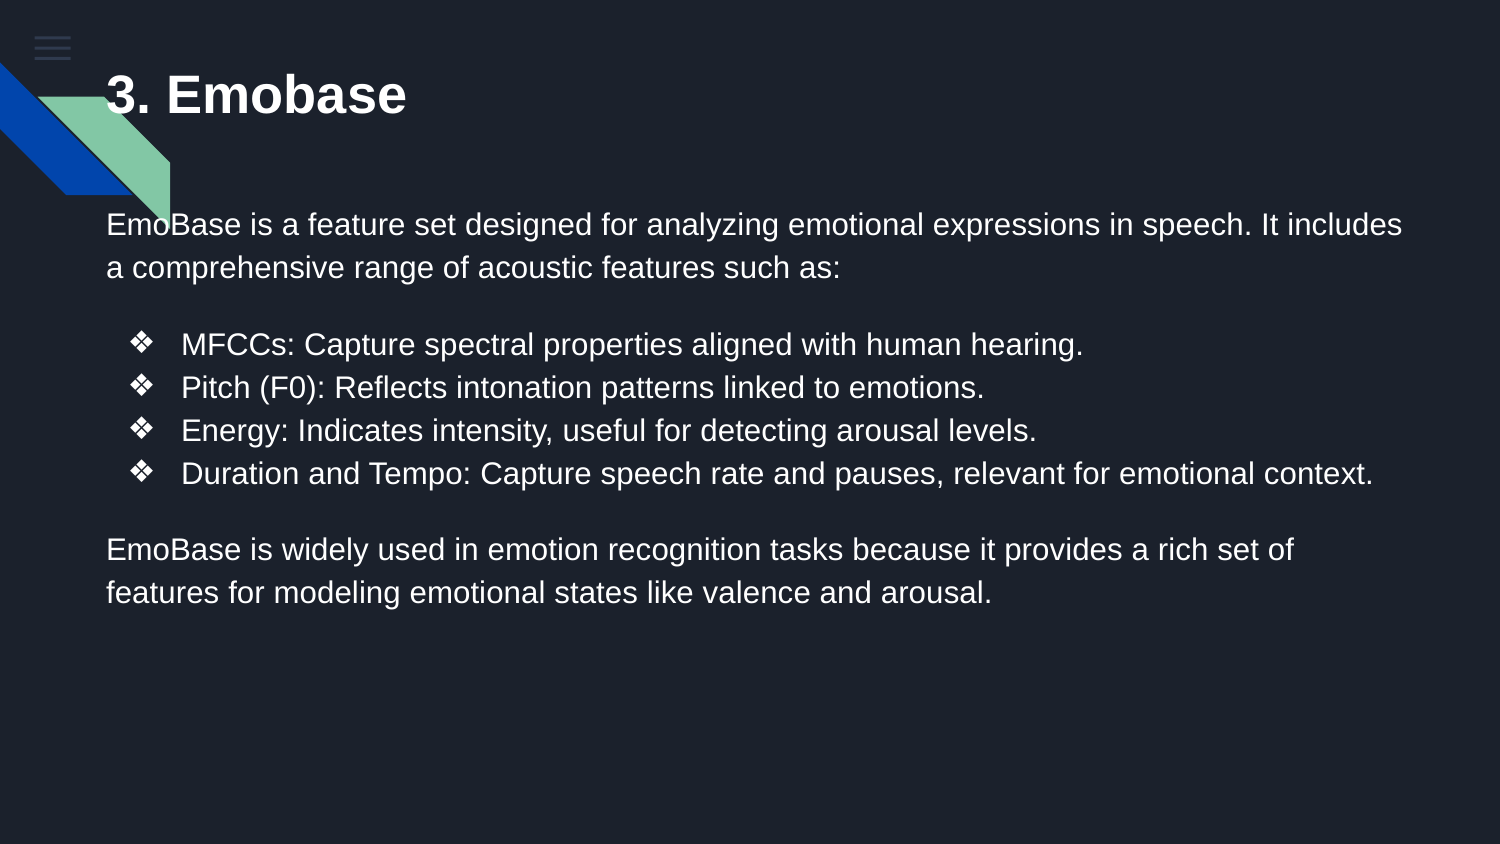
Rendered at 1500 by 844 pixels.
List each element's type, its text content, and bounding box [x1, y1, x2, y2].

list EmoBase is a feature set designed for analyzing emotional expressions in speech. It includes a comprehensive range of acoustic features such as: MFCCs: Capture spectral properties aligned with human hearing. Pitch (F0): Reflects intonation patterns linked to emotions. Energy: Indicates intensity, useful for detecting arousal levels. Duration and Tempo: Capture speech rate and pauses, relevant for emotional context. EmoBase is widely used in emotion recognition tasks because it provides a rich set of features for modeling emotional states like valence and arousal. [90, 183, 1431, 767]
title 3. Emobase [90, 44, 1431, 137]
